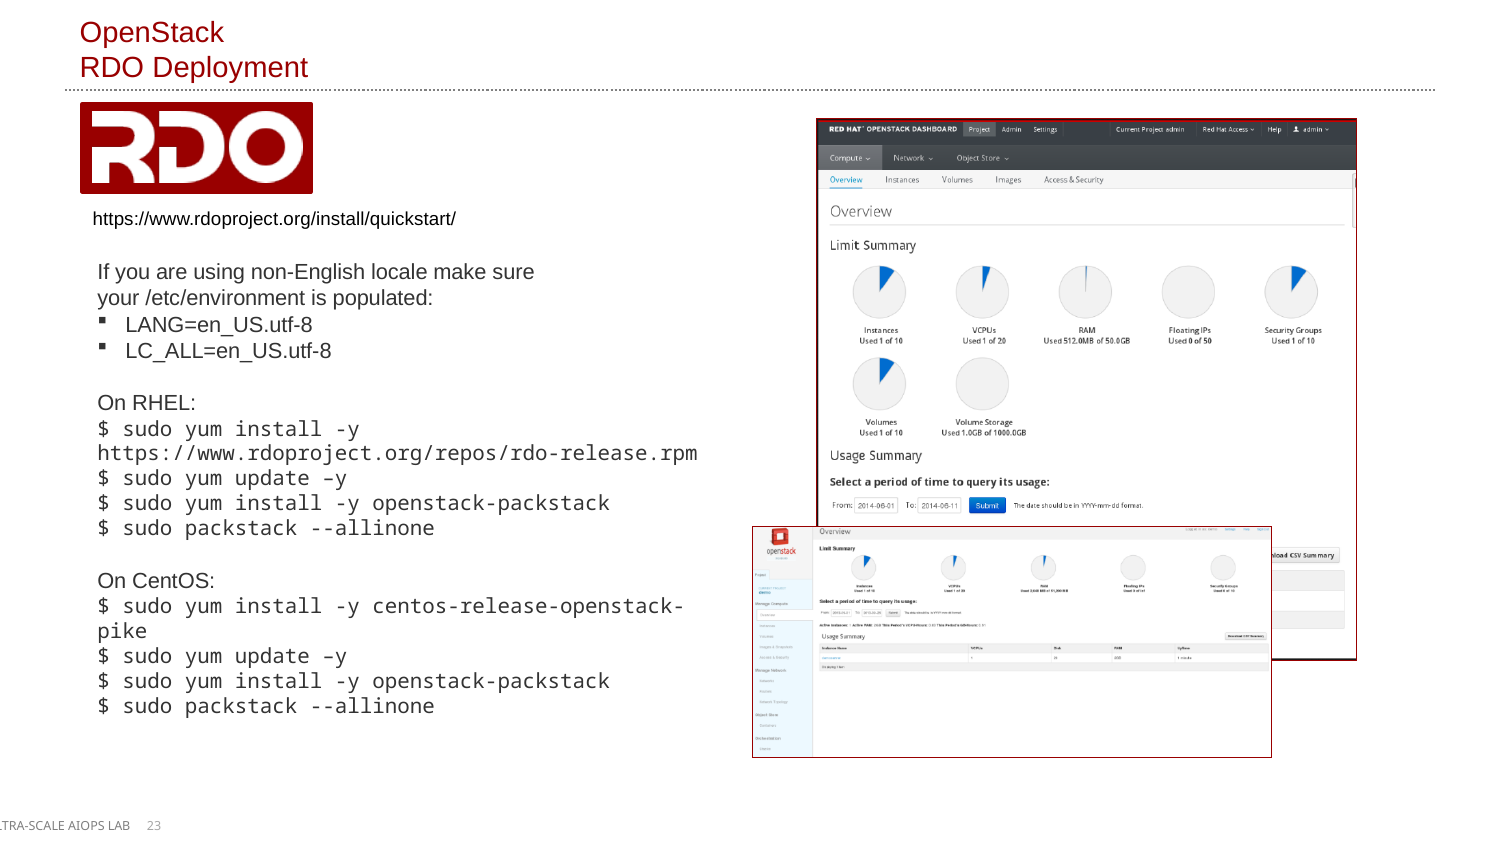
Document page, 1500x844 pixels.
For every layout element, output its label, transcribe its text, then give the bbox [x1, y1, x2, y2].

title OpenStack RDO Deployment [64, 0, 1435, 91]
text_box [82, 103, 311, 193]
picture [752, 117, 1357, 758]
text_box https://www.rdoproject.org/install/quickstart/ [77, 199, 471, 237]
text_box If you are using non-English locale make sure your /etc/environment is populated: LANG=en_US.utf-8 LC_ALL=en_US.utf-8 On RHEL: $ sudo yum install -y https://www.rdoproject.org/repos/rdo-release.rpm $ sudo yum update –y $ sudo yum install -y openstack-packstack $ sudo packstack --allinone On CentOS: $ sudo yum install -y centos-release-openstack-pike $ sudo yum update –y $ sudo yum install -y openstack-packstack $ sudo packstack --allinone [82, 250, 730, 725]
